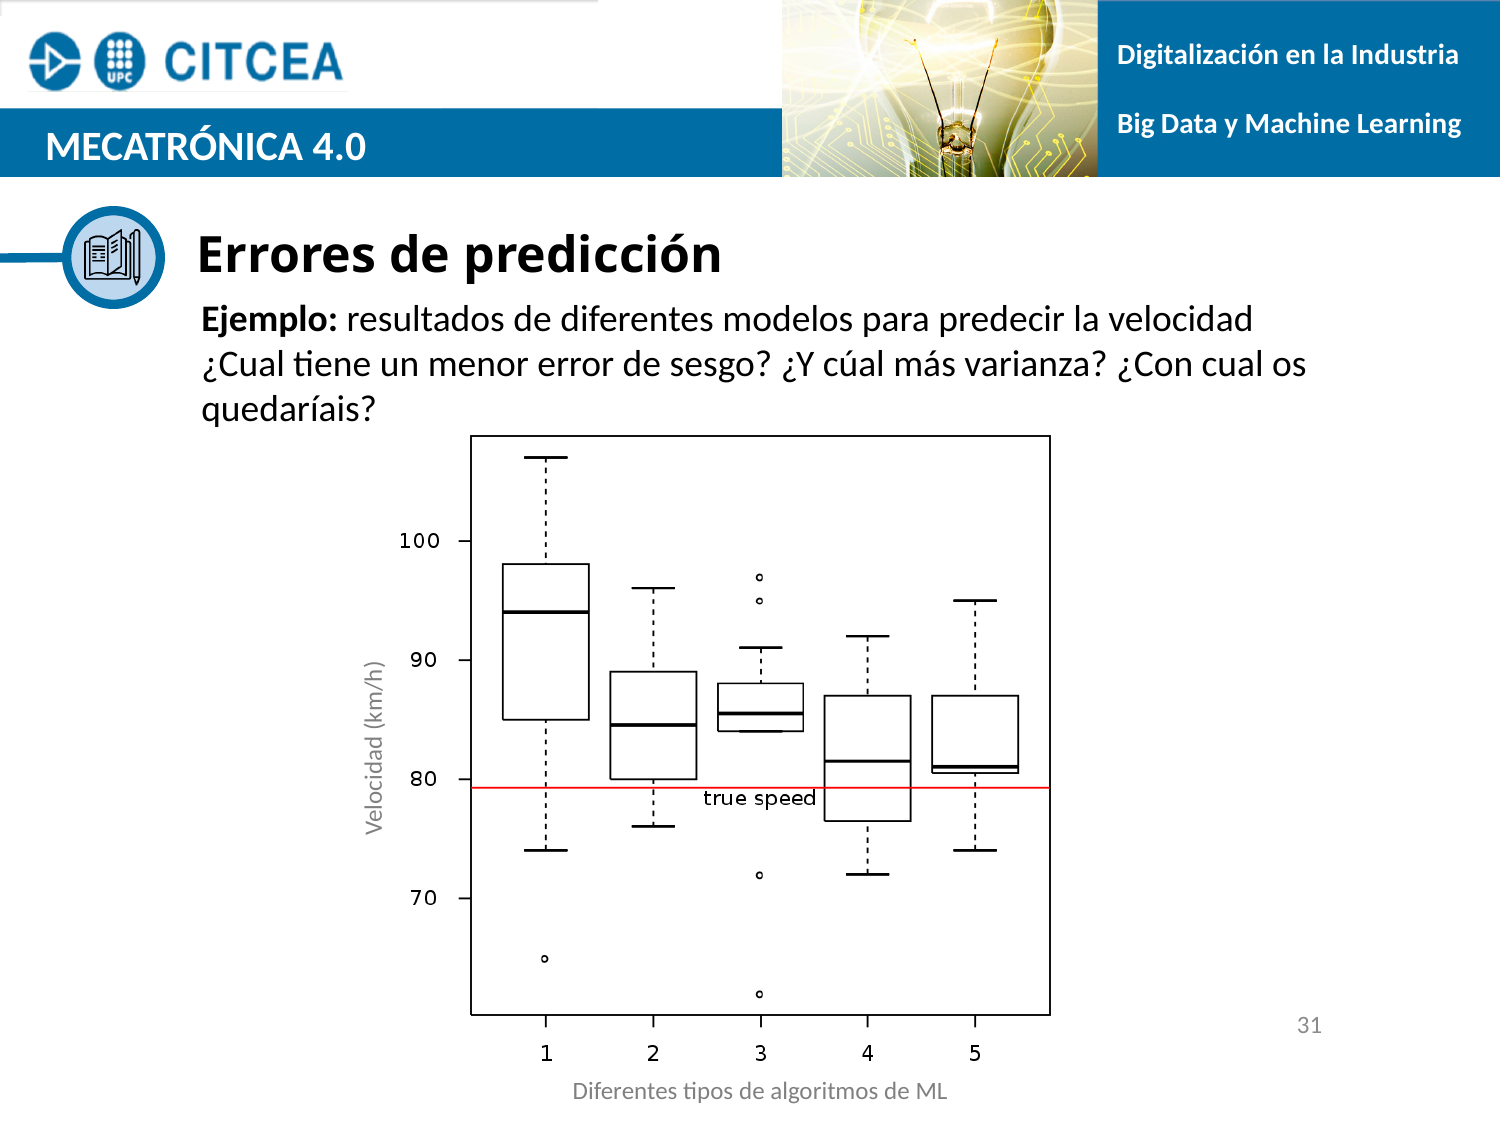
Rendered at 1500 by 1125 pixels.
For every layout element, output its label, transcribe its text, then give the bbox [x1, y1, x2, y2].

text_box [66, 210, 161, 305]
text_box Errores de predicción [181, 221, 1500, 347]
picture [395, 382, 1103, 1078]
picture [0, 0, 598, 108]
text_box Diferentes tipos de algoritmos de ML [557, 1067, 1133, 1113]
slide_number 31 [1103, 993, 1338, 1054]
text_box Ejemplo: resultados de diferentes modelos para predecir la velocidad ¿Cual tiene un menor error de sesgo? ¿Y cúal más varianza? ¿Con cual os quedaríais? [186, 347, 1500, 437]
picture [83, 228, 141, 286]
picture [782, 0, 1500, 177]
text_box Velocidad (km/h) [349, 545, 395, 851]
